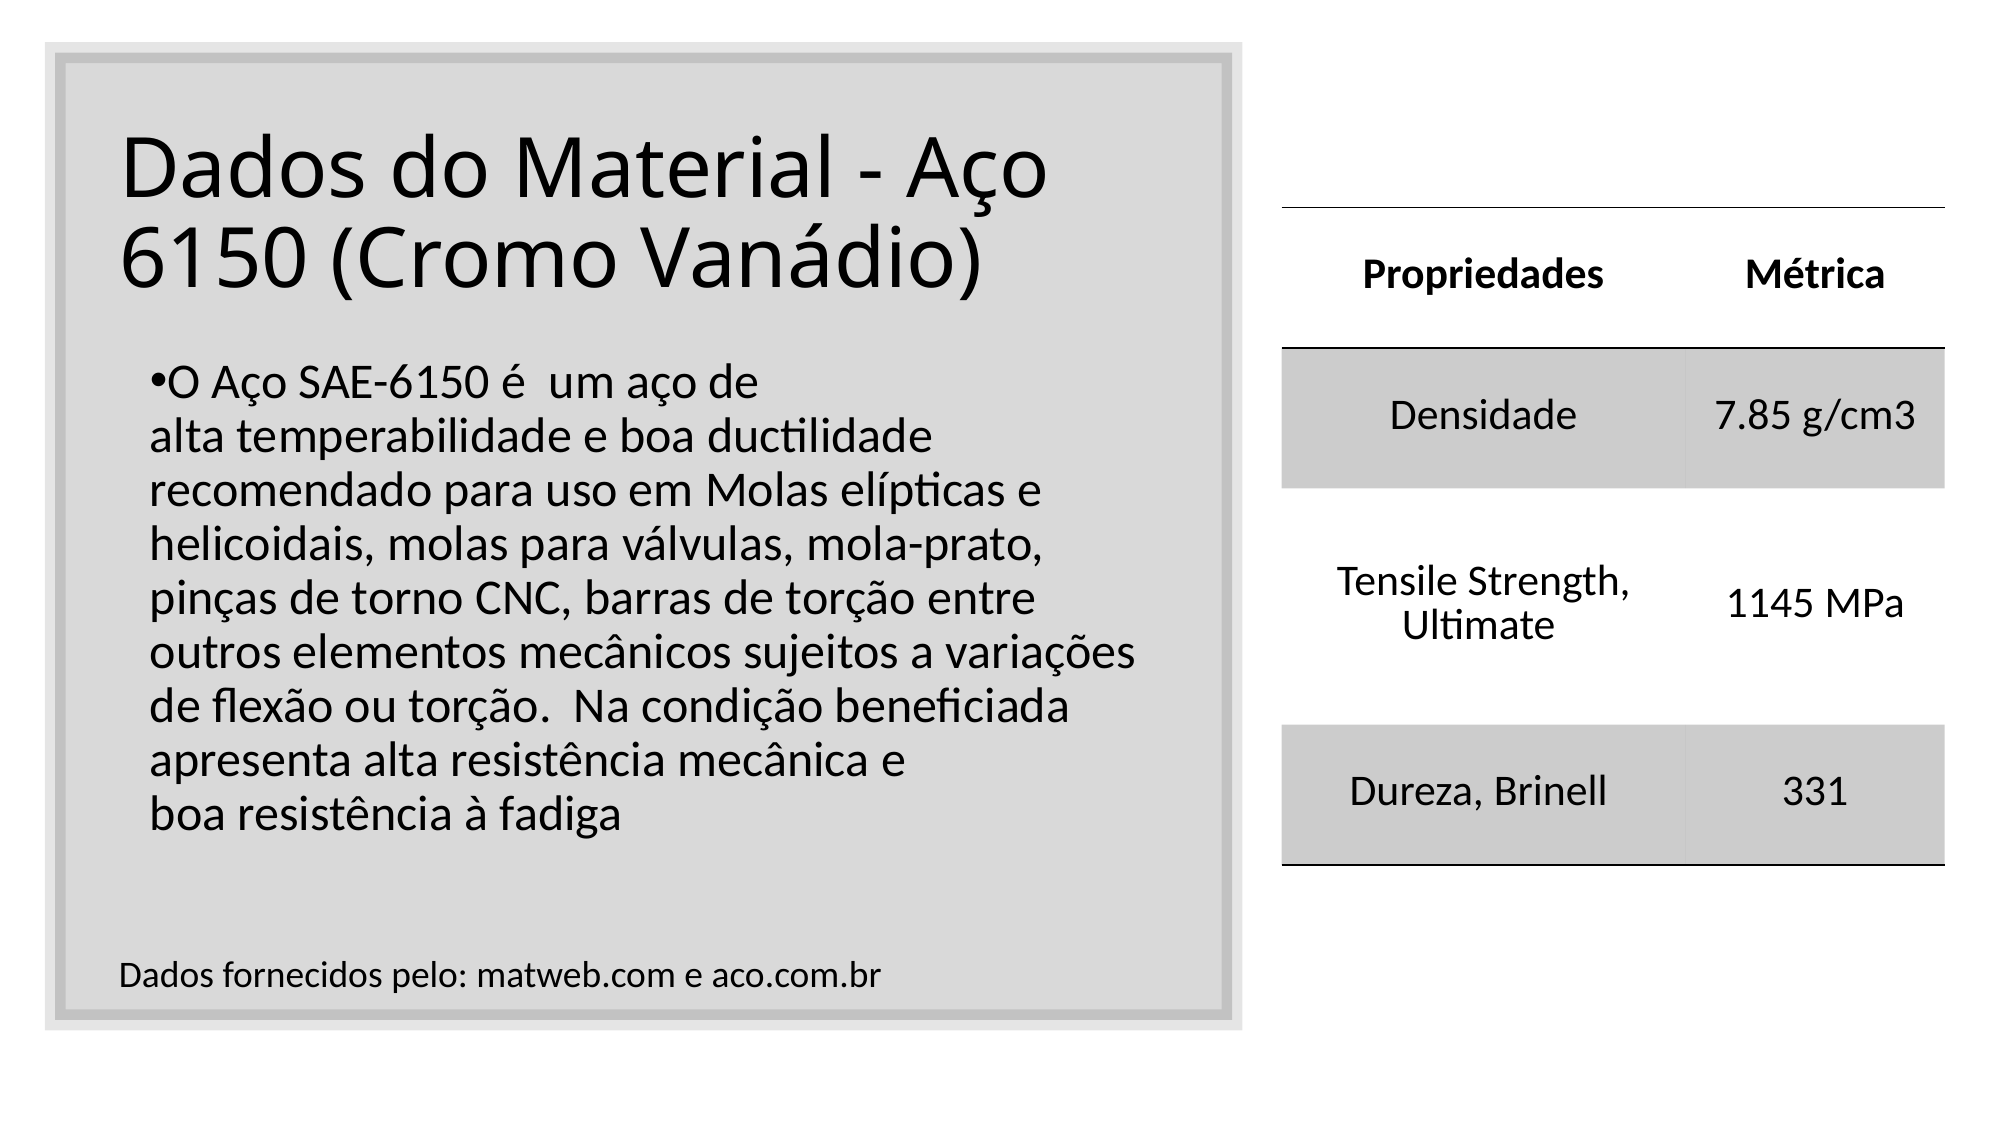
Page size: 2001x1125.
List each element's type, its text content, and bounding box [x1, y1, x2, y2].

table_header Métrica [1686, 208, 1945, 347]
text_box O Aço SAE-6150 é um aço de alta temperabilidade e boa ductilidade recomendado para uso em Molas elípticas e helicoidais, molas para válvulas, mola-prato, pinças de torno CNC, barras de torção entre outros elementos mecânicos sujeitos a variações de flexão ou torção. Na condição beneficiada apresenta alta resistência mecânica e boa resistência à fadiga [134, 348, 1153, 943]
text_box [54, 52, 1233, 1021]
title Dados do Material - Aço 6150 (Cromo Vanádio) [104, 104, 1184, 326]
text_box Dados fornecidos pelo: matweb.com e aco.com.br [104, 942, 1048, 1003]
table_cell Densidade [1282, 349, 1686, 488]
table_cell Tensile Strength, Ultimate [1282, 488, 1686, 725]
table_header Propriedades [1282, 208, 1686, 347]
table_cell Dureza, Brinell [1282, 725, 1686, 864]
table_cell 7.85 g/cm3 [1686, 349, 1945, 488]
table_cell 331 [1686, 725, 1945, 864]
table_cell 1145 MPa [1686, 488, 1945, 725]
